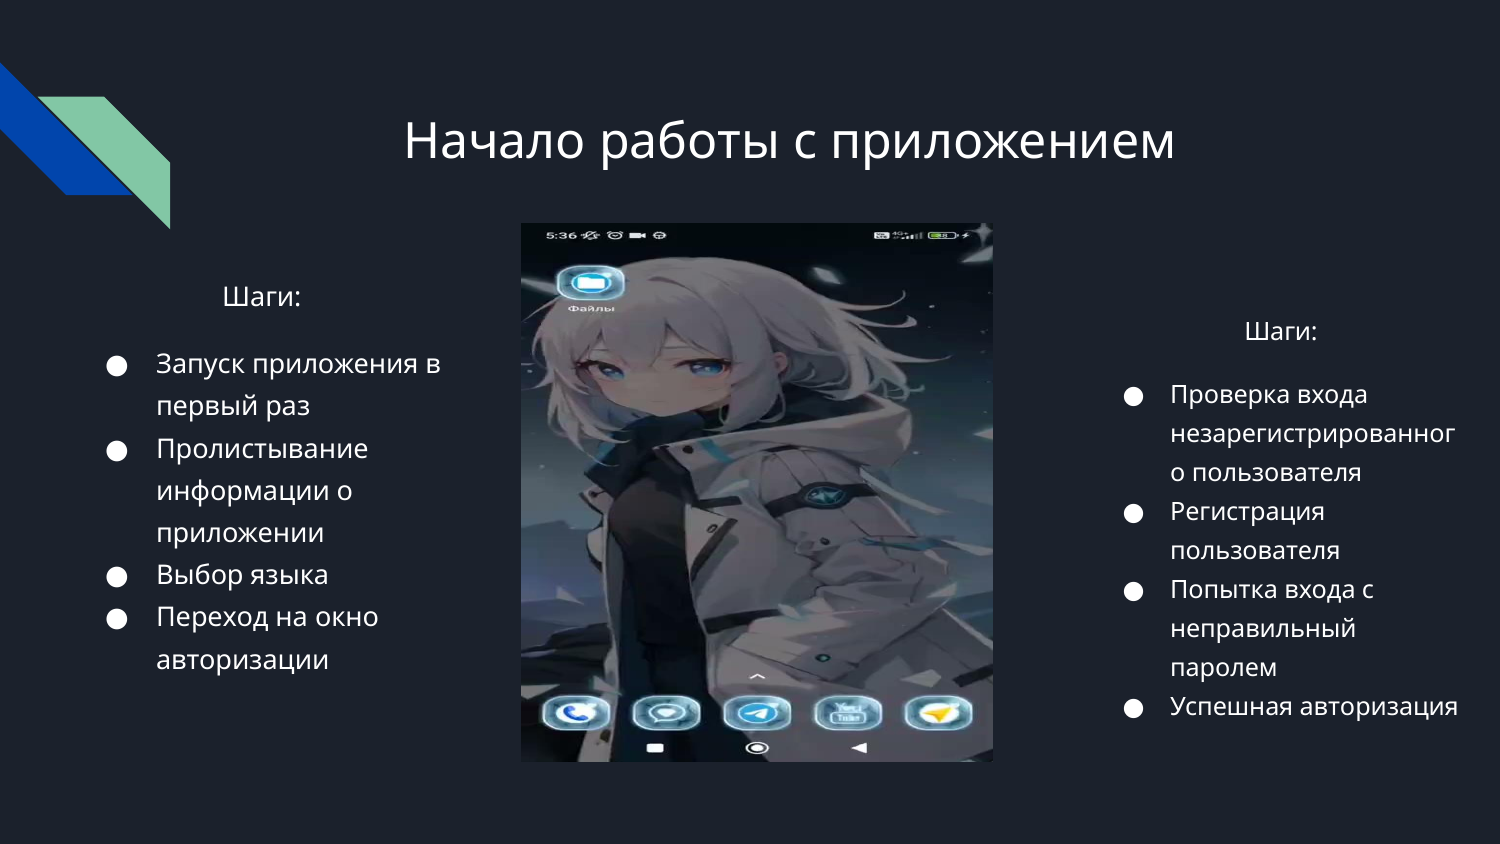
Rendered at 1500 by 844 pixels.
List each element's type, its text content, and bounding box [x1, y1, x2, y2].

list Шаги: Проверка входа незарегистрированного пользователя Регистрация пользователя Попытка входа с неправильный паролем Успешная авторизация [1085, 293, 1477, 772]
list Шаги: Запуск приложения в первый раз Пролистывание информации о приложении Выбор языка Переход на окно авторизации [66, 257, 458, 735]
picture [521, 223, 994, 762]
title Начало работы с приложением [212, 64, 1368, 215]
